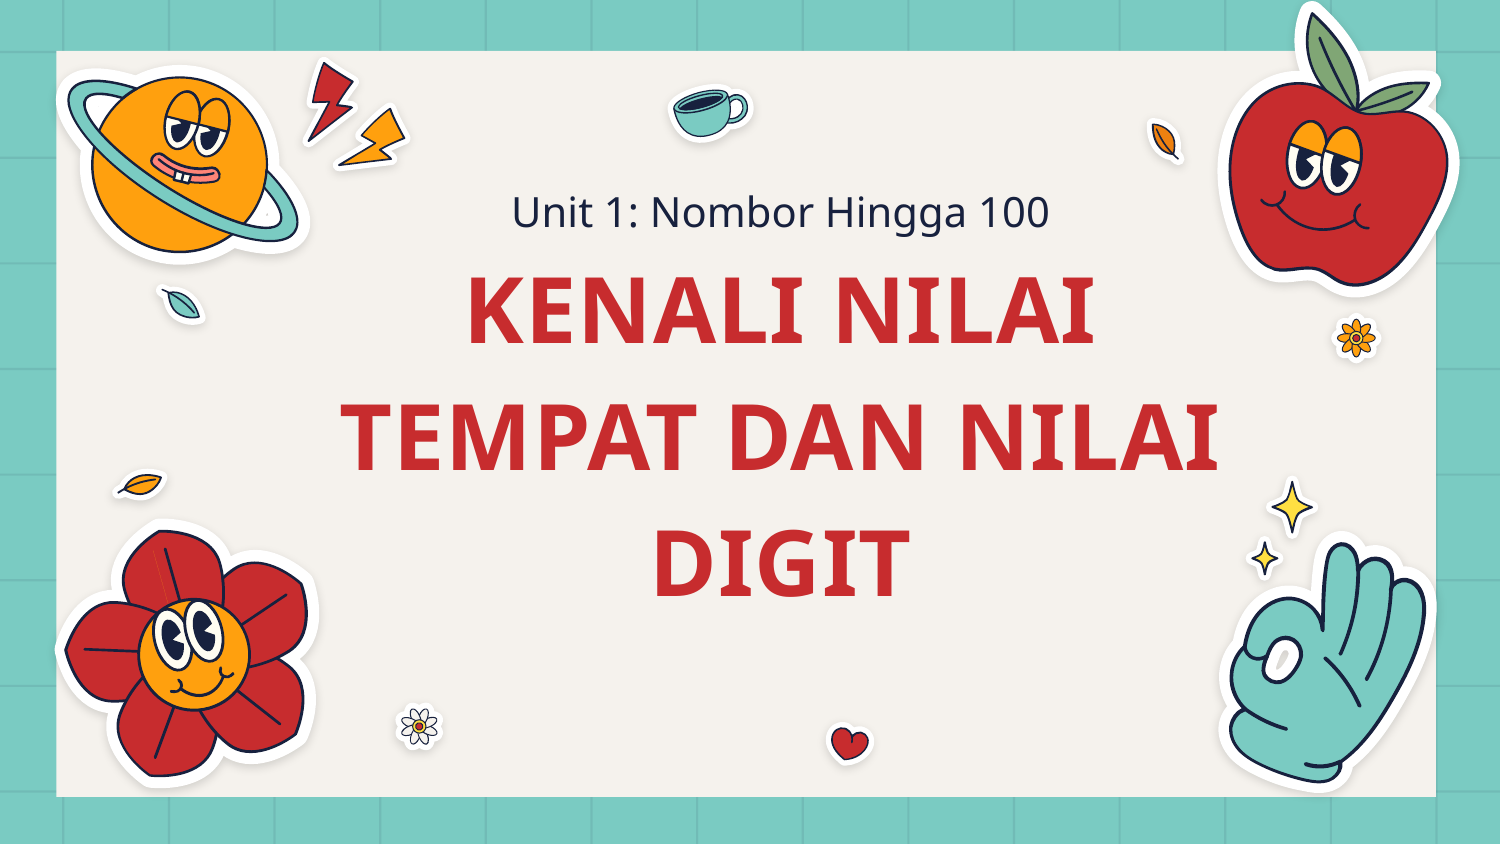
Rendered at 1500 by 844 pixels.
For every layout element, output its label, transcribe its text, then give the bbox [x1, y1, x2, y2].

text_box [56, 76, 306, 254]
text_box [393, 700, 445, 753]
title Unit 1: Nombor Hingga 100 KENALI NILAI TEMPAT DAN NILAI DIGIT [310, 233, 1252, 559]
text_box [825, 724, 872, 766]
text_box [1213, 525, 1437, 798]
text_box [1336, 318, 1377, 358]
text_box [63, 524, 320, 768]
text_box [325, 106, 412, 181]
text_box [1151, 123, 1180, 161]
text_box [279, 59, 367, 152]
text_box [1270, 480, 1314, 534]
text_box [1250, 541, 1279, 576]
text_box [664, 76, 753, 160]
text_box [160, 288, 201, 319]
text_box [1196, 0, 1485, 313]
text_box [116, 473, 163, 496]
